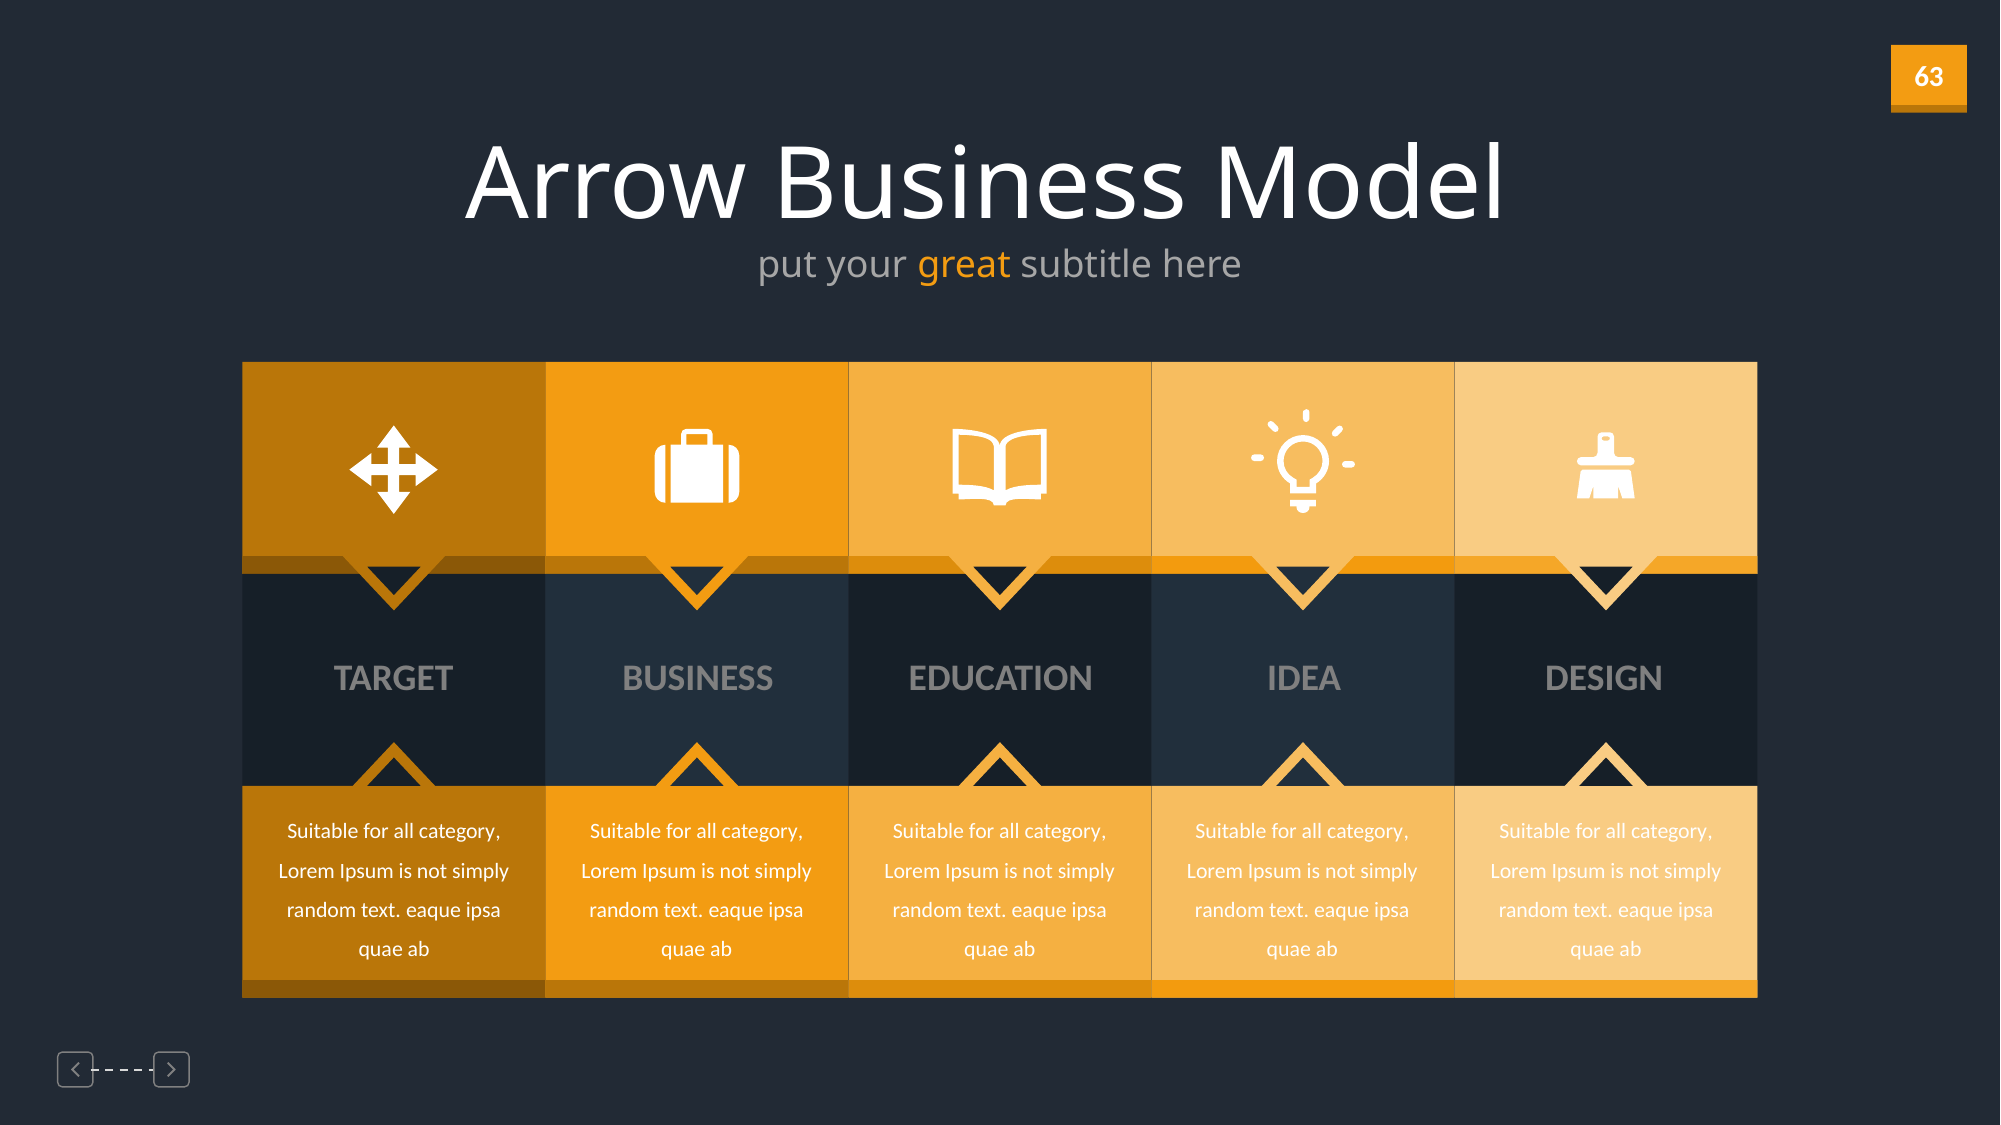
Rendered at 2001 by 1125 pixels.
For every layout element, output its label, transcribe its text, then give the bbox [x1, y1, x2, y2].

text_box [242, 361, 545, 574]
text_box [847, 574, 1150, 785]
text_box [1453, 573, 1759, 787]
text_box [1577, 574, 1635, 605]
text_box put your great subtitle here [742, 247, 1258, 293]
text_box DESIGN [1530, 645, 1679, 706]
text_box [965, 748, 1035, 785]
text_box [662, 748, 732, 785]
text_box Arrow Business Model [450, 111, 1550, 247]
text_box [971, 574, 1029, 605]
text_box [1268, 748, 1338, 785]
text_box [1151, 785, 1454, 998]
text_box [1150, 574, 1453, 785]
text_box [848, 361, 1151, 574]
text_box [545, 785, 848, 998]
text_box [365, 574, 423, 605]
text_box EDUCATION [893, 645, 1109, 706]
text_box [544, 574, 847, 785]
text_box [1454, 361, 1758, 574]
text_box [545, 361, 848, 574]
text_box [1151, 361, 1454, 574]
text_box [359, 748, 429, 785]
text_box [1576, 432, 1635, 499]
text_box [1274, 574, 1332, 605]
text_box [848, 785, 1151, 998]
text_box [654, 428, 740, 503]
text_box [1571, 748, 1641, 785]
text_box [1454, 785, 1758, 998]
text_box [1251, 409, 1355, 513]
text_box TARGET [318, 645, 469, 706]
text_box IDEA [1252, 645, 1357, 706]
text_box [241, 573, 544, 787]
text_box BUSINESS [607, 645, 789, 706]
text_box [242, 785, 545, 998]
text_box [668, 574, 726, 605]
